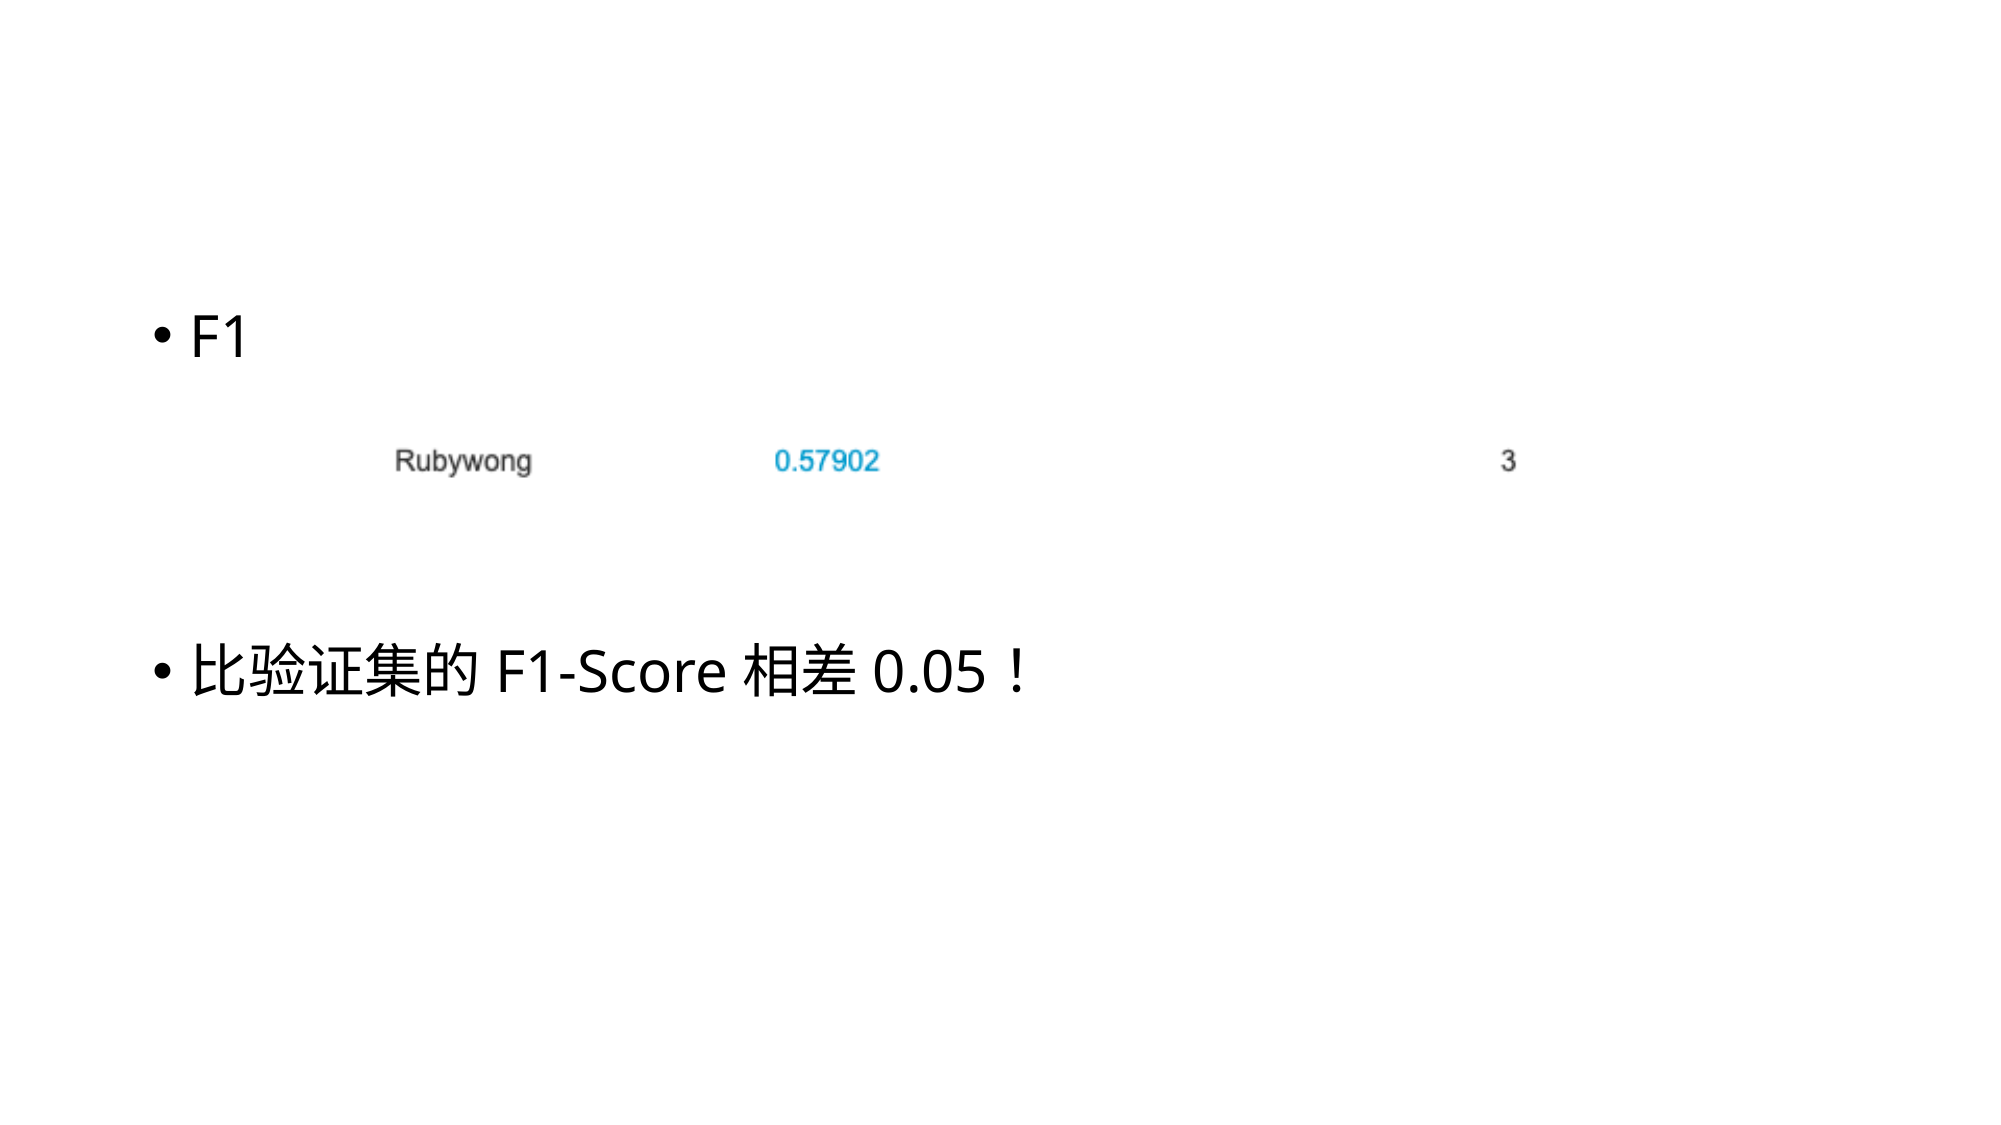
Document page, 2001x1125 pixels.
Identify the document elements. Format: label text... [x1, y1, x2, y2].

picture [253, 421, 1685, 500]
list F1 比验证集的F1-Score相差0.05！ [137, 299, 1863, 1014]
